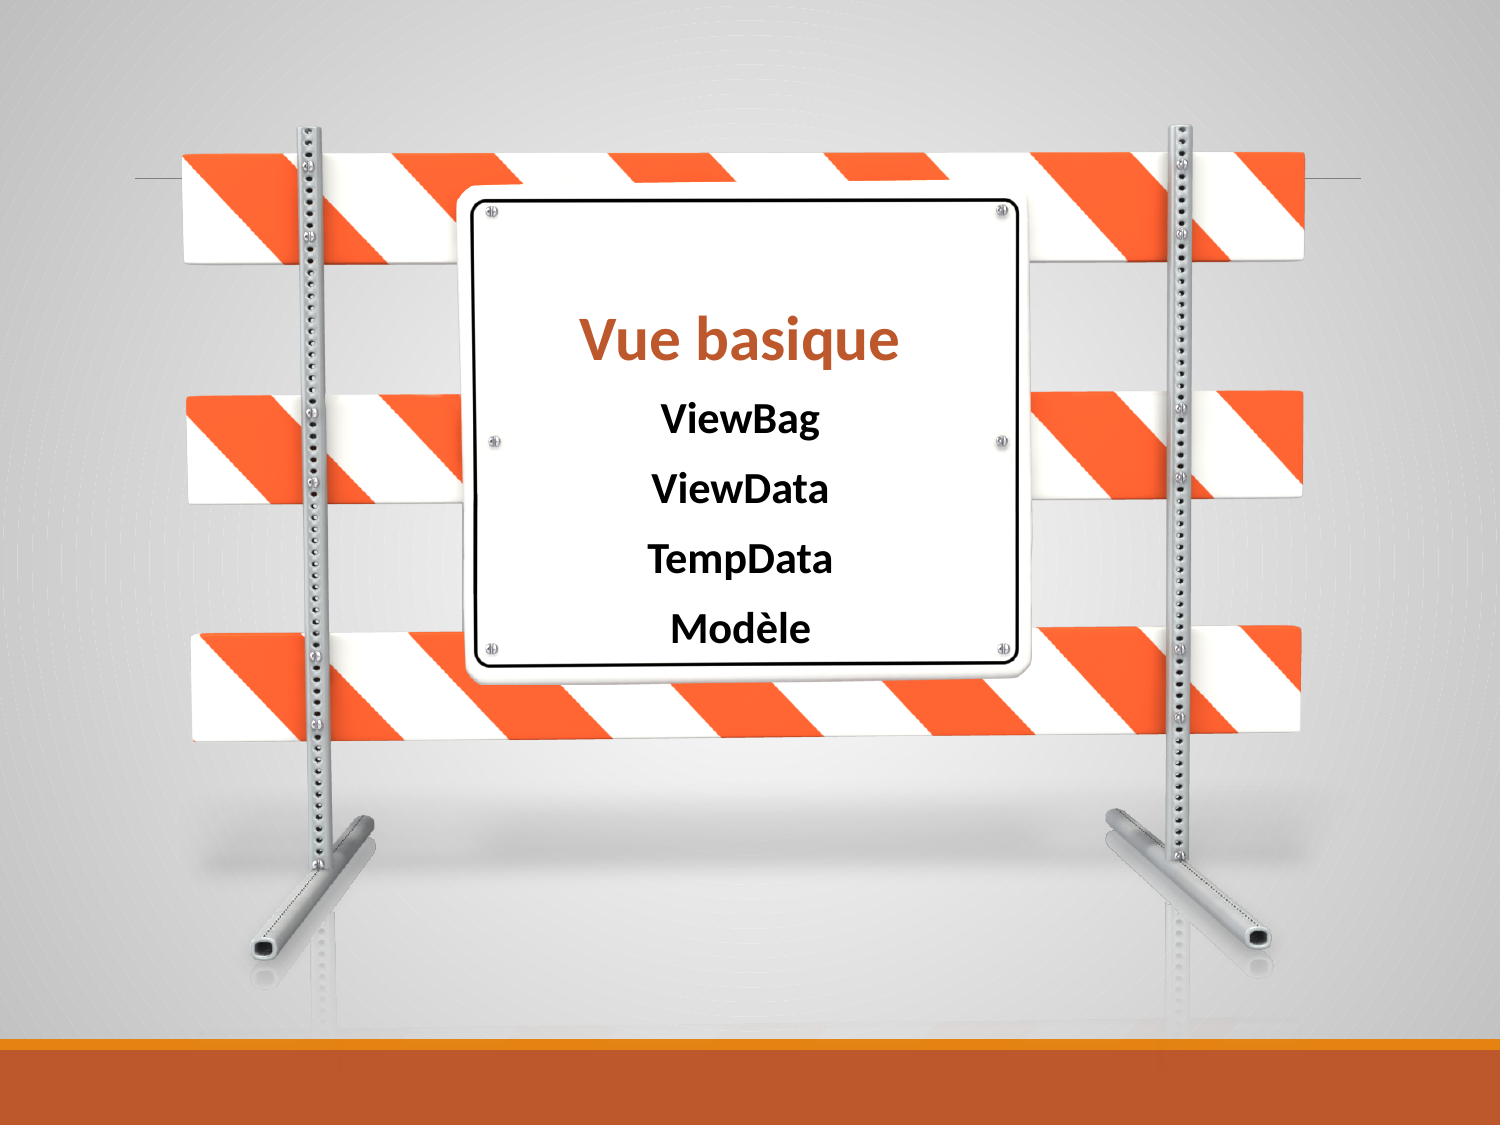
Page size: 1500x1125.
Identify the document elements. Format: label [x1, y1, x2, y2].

picture [105, 77, 1395, 1125]
